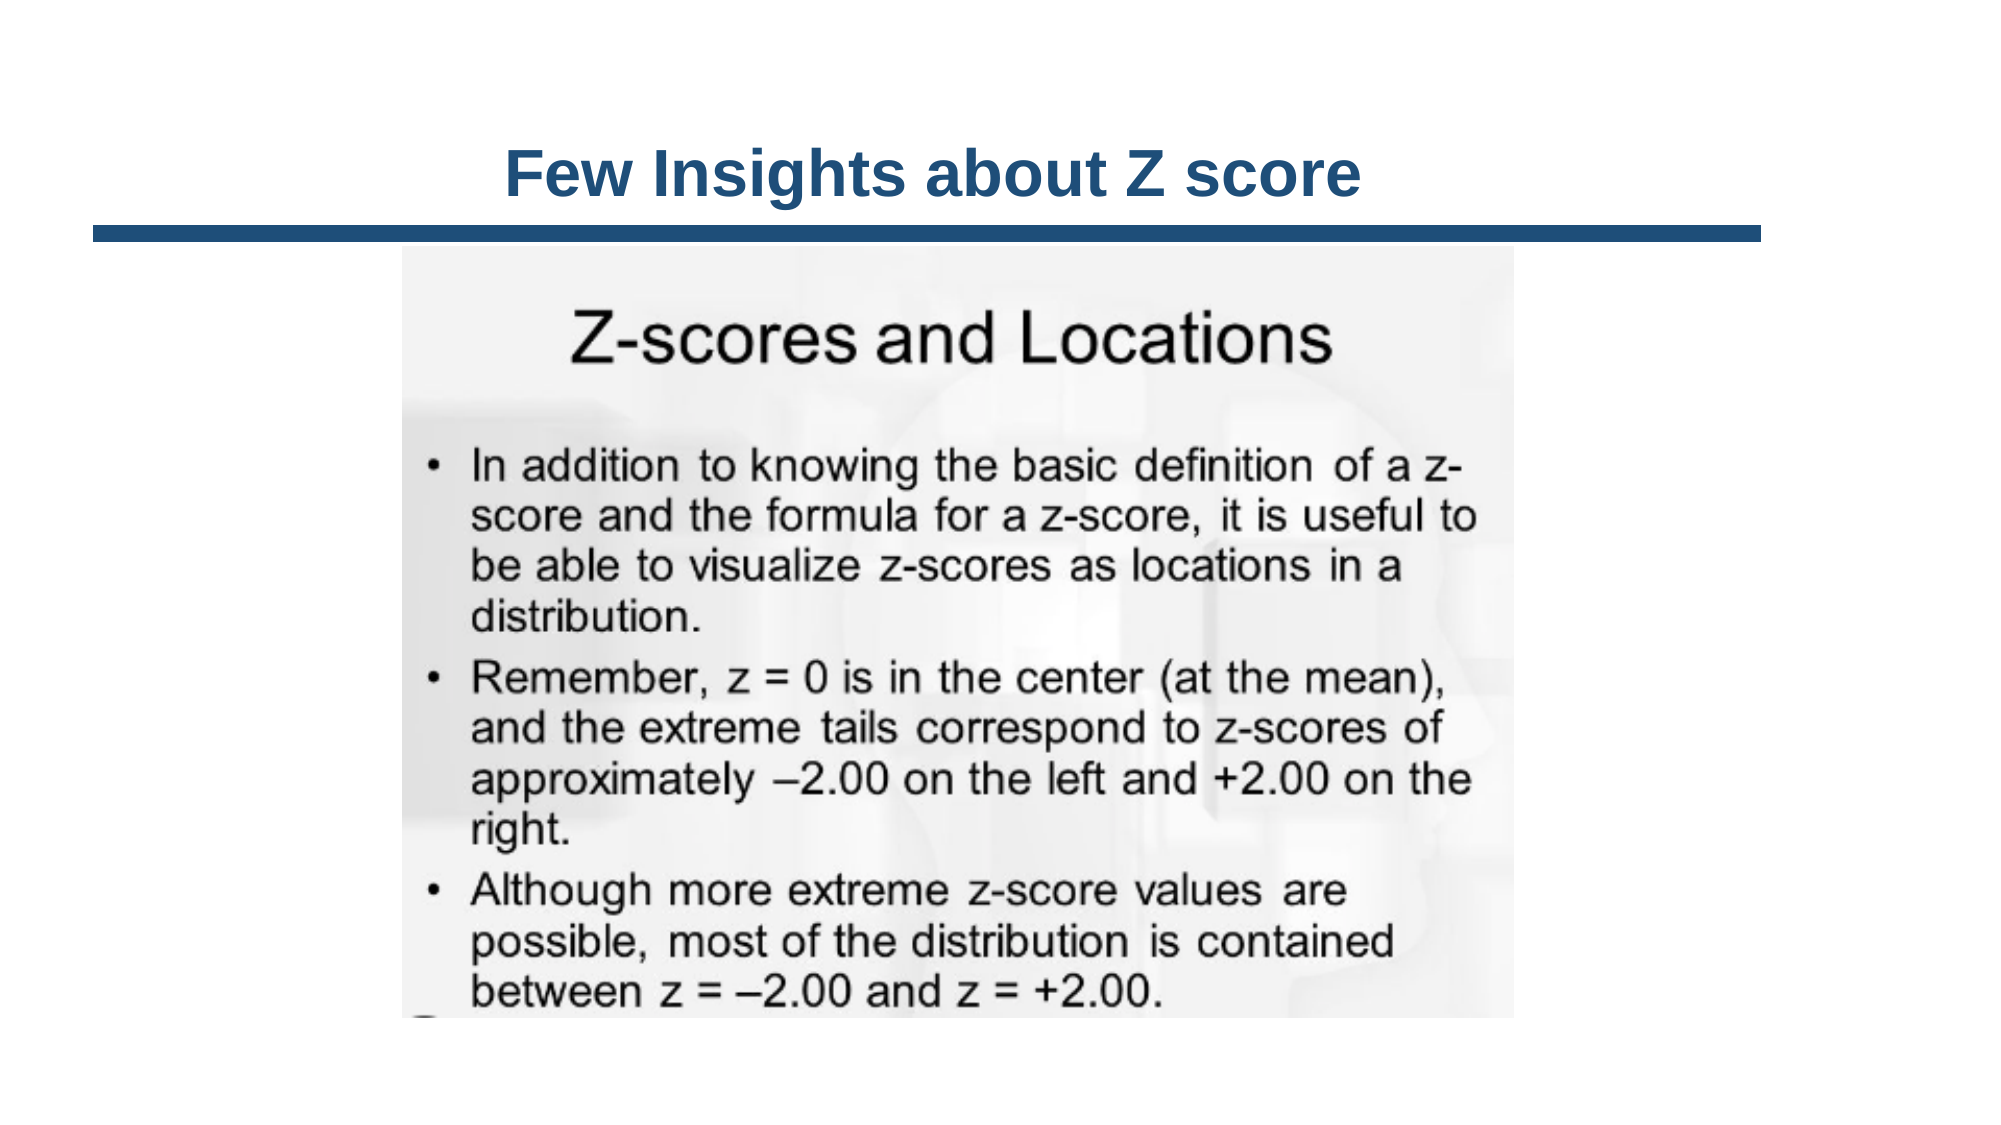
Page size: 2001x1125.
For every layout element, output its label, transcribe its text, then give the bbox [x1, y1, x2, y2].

text_box Few Insights about Z score [187, 120, 1680, 221]
picture [402, 246, 1514, 1018]
text_box [91, 224, 1763, 244]
